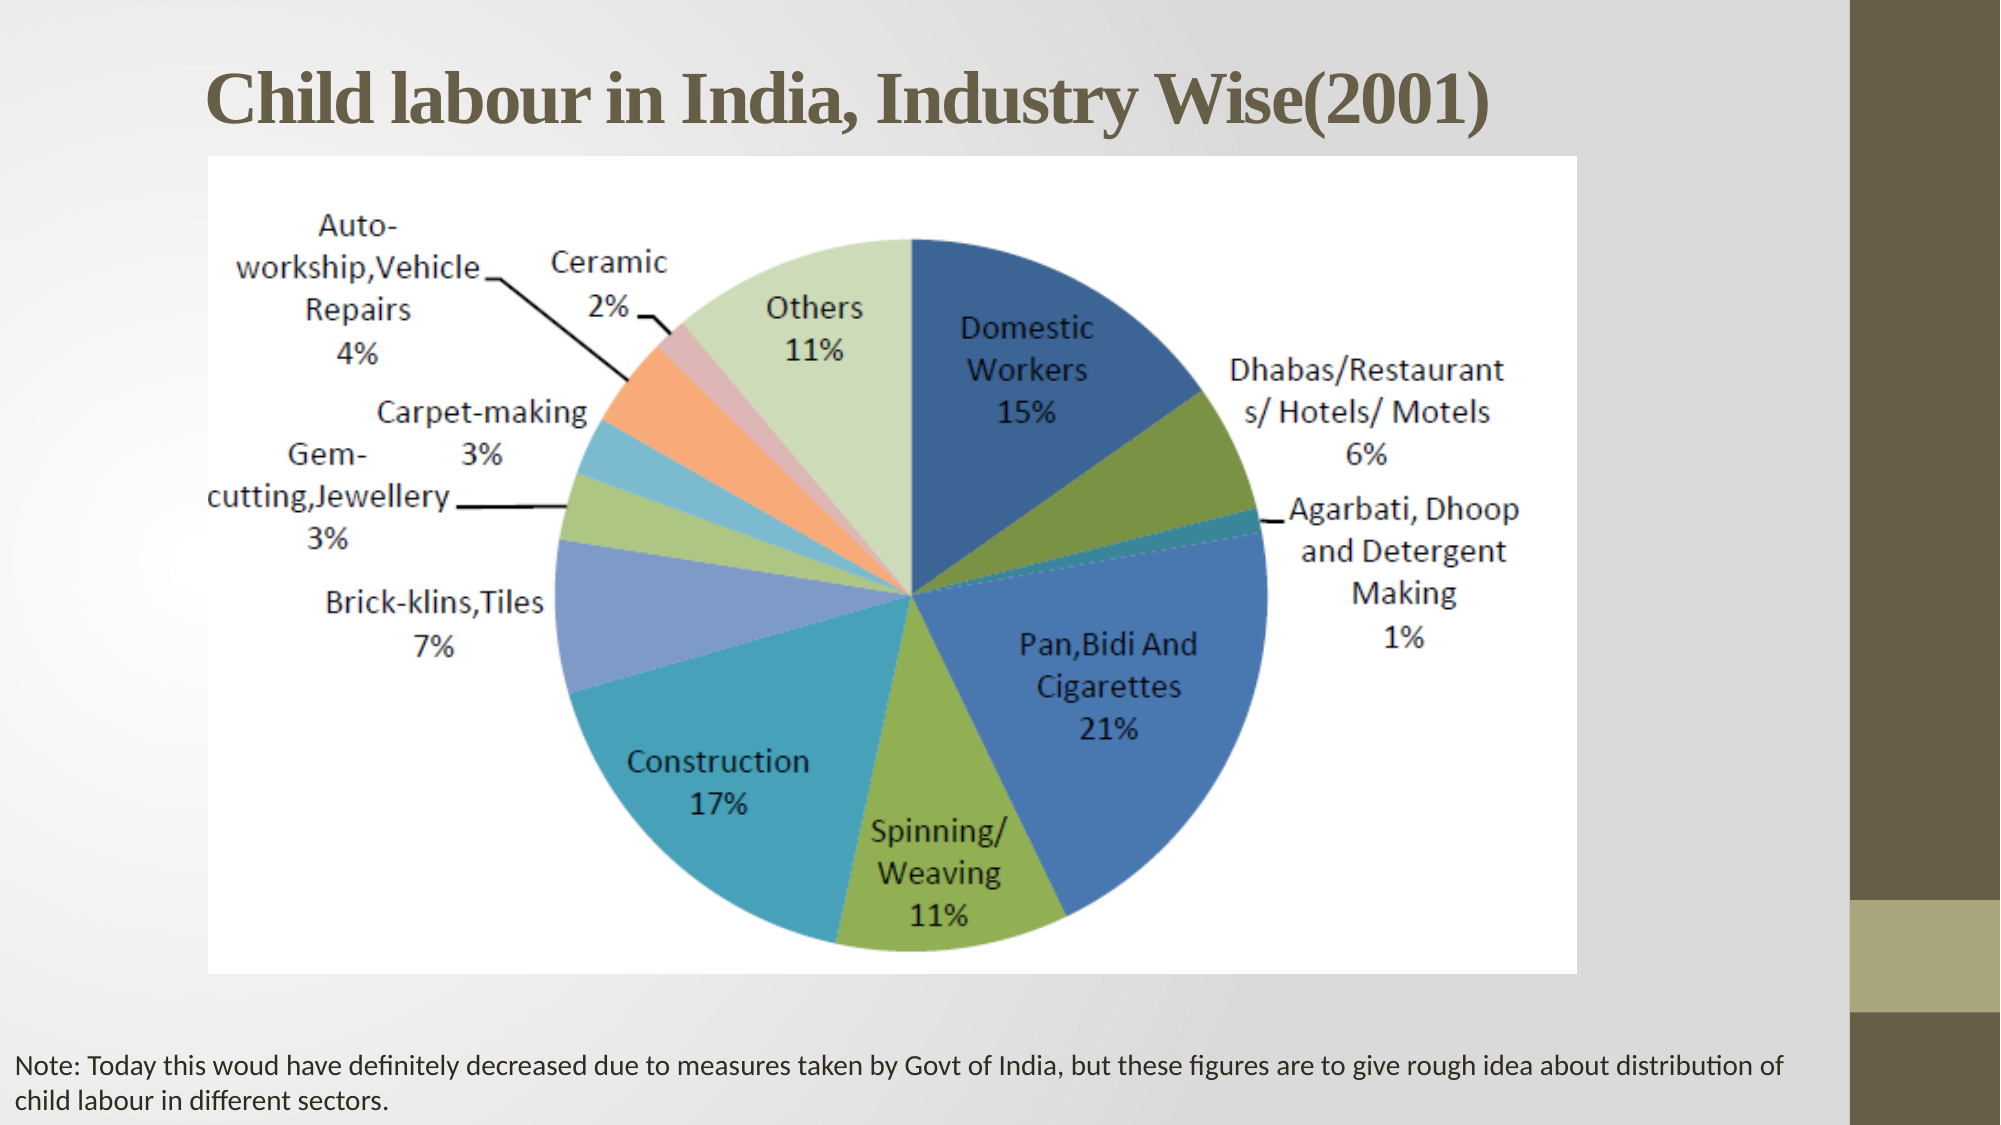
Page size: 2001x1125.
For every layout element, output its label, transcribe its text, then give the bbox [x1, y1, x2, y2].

picture [207, 155, 1577, 975]
title Child labour in India, Industry Wise(2001) [189, 0, 1857, 188]
text_box Note: Today this woud have definitely decreased due to measures taken by Govt of India, but these figures are to give rough idea about distribution of child labour in different sectors. [0, 1039, 1850, 1124]
